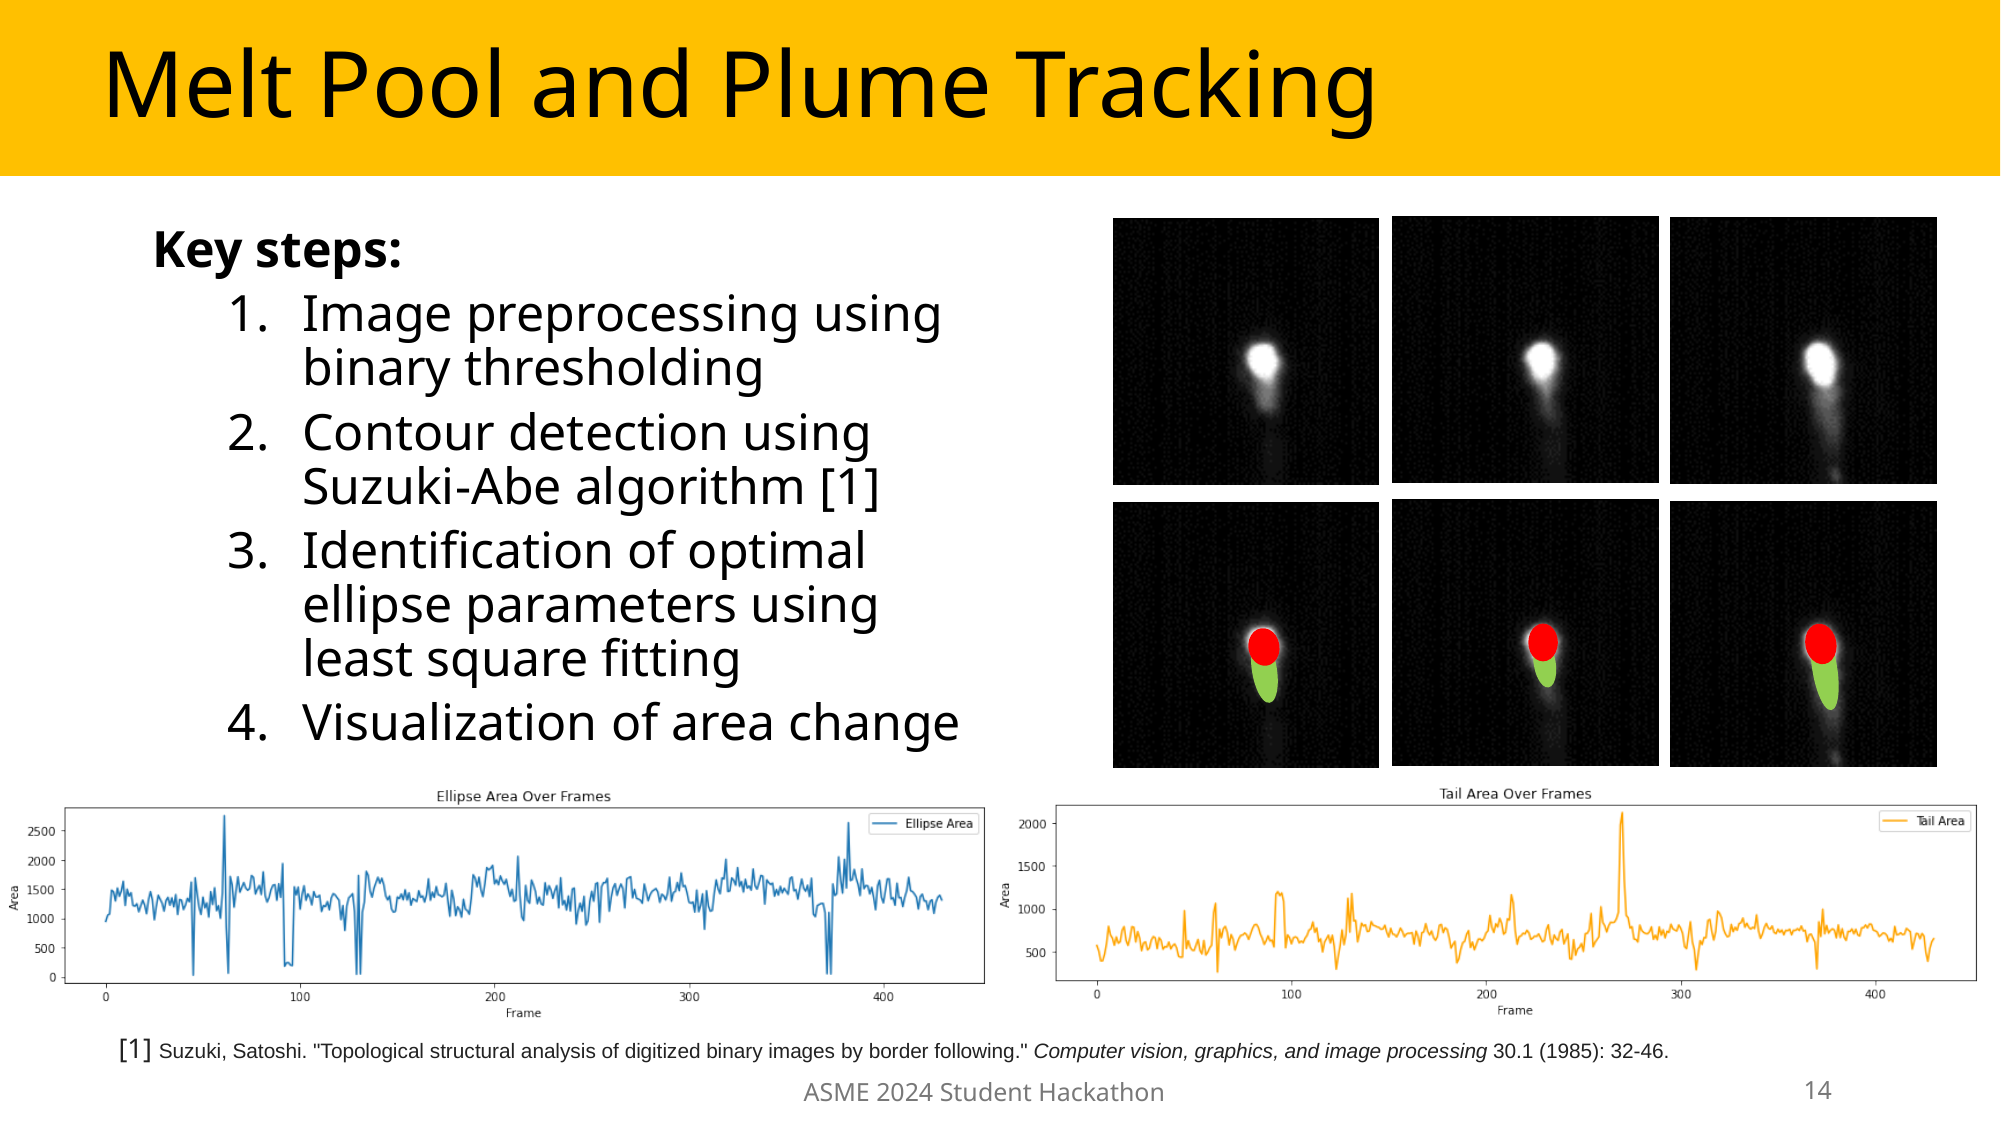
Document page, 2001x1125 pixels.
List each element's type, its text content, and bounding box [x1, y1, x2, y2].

title Melt Pool and Plume Tracking [86, 0, 2000, 175]
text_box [1112, 216, 1937, 769]
text_box [1] Suzuki, Satoshi. "Topological structural analysis of digitized binary images by border following." Computer vision, graphics, and image processing 30.1 (1985): 32-46. [103, 1026, 1898, 1072]
footer ASME 2024 Student Hackathon [647, 1072, 1323, 1122]
text_box Key steps: Image preprocessing using binary thresholding Contour detection using Suzuki-Abe algorithm [1] Identification of optimal ellipse parameters using least square fitting Visualization of area change [137, 216, 1001, 784]
picture [0, 782, 1985, 1026]
slide_number 14 [1397, 1072, 1848, 1122]
